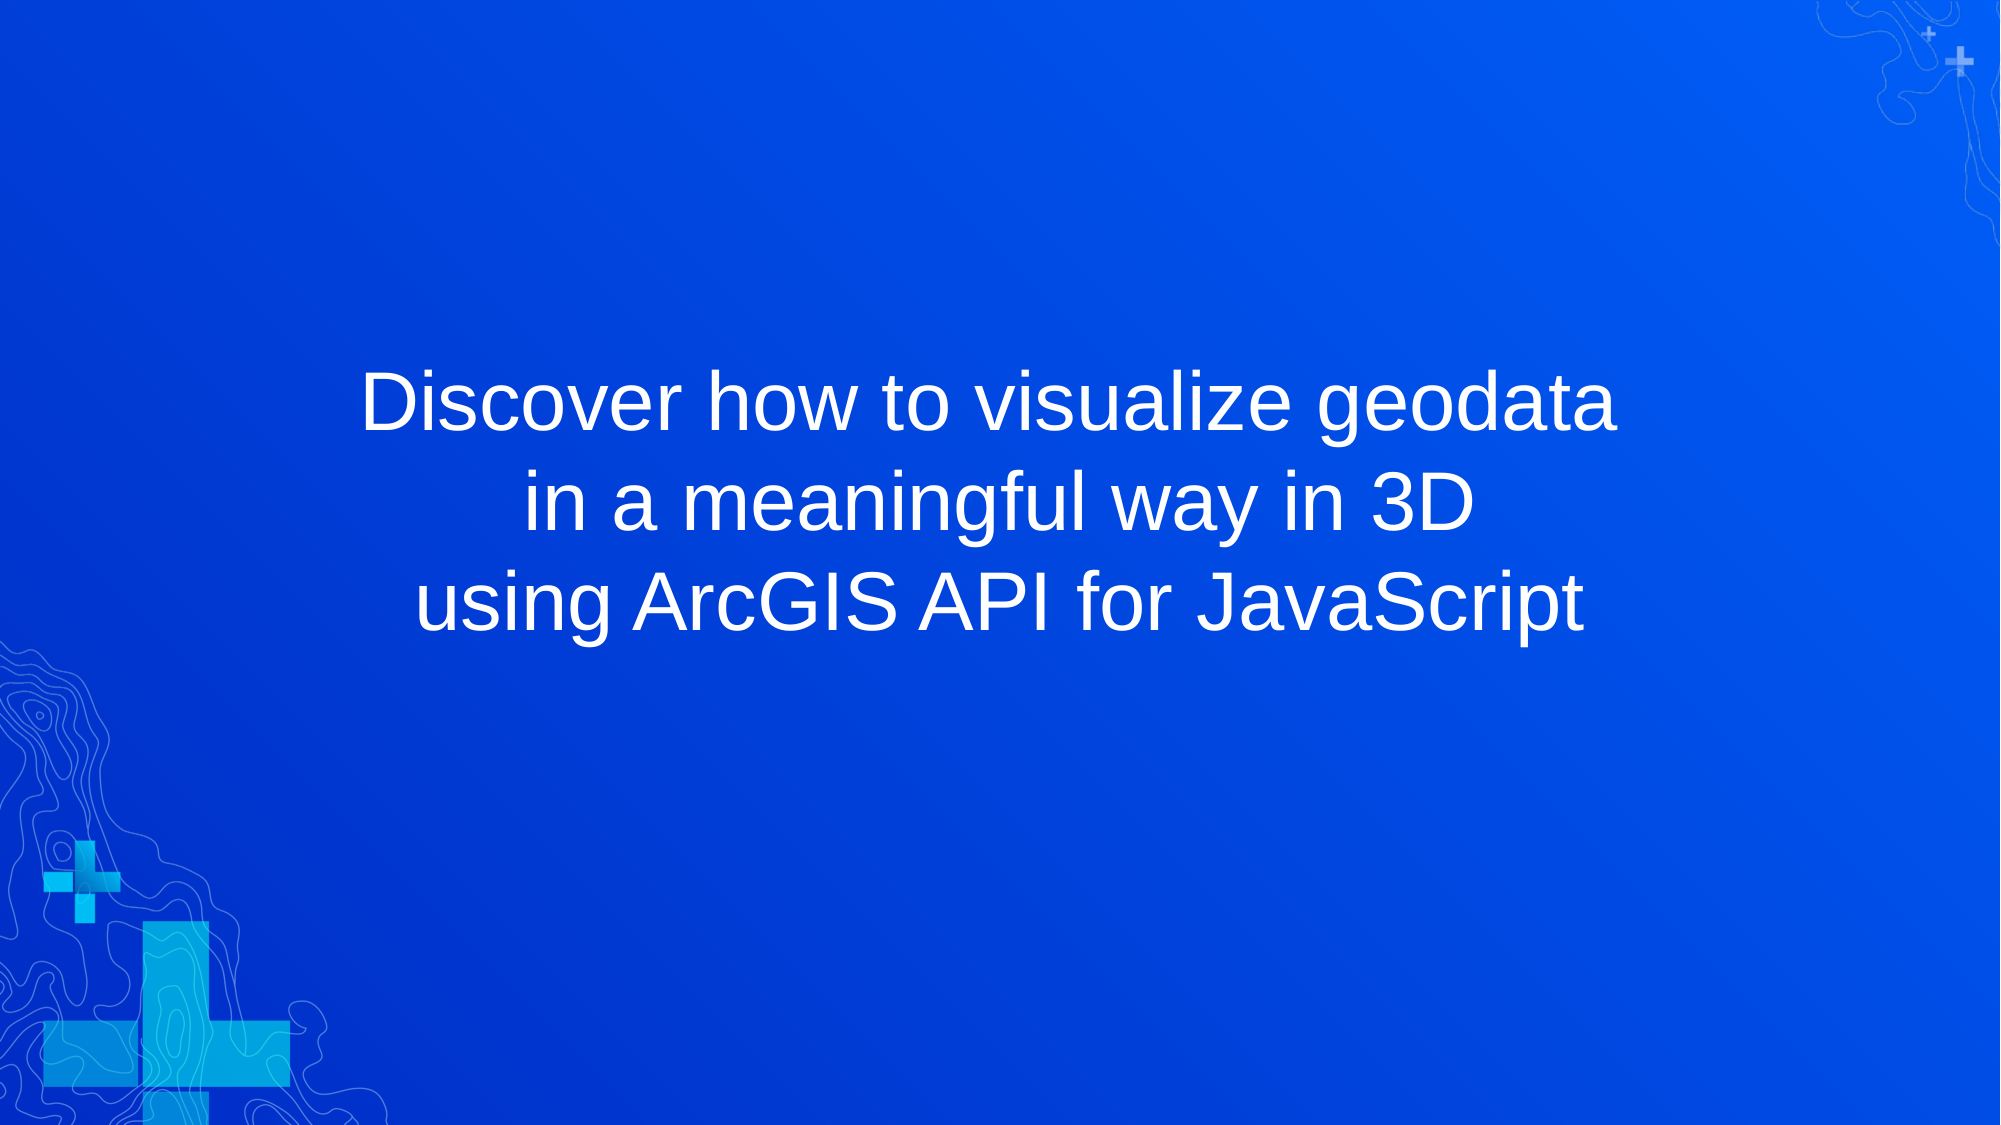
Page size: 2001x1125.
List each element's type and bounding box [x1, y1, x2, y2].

text_box [0, 0, 2000, 1125]
